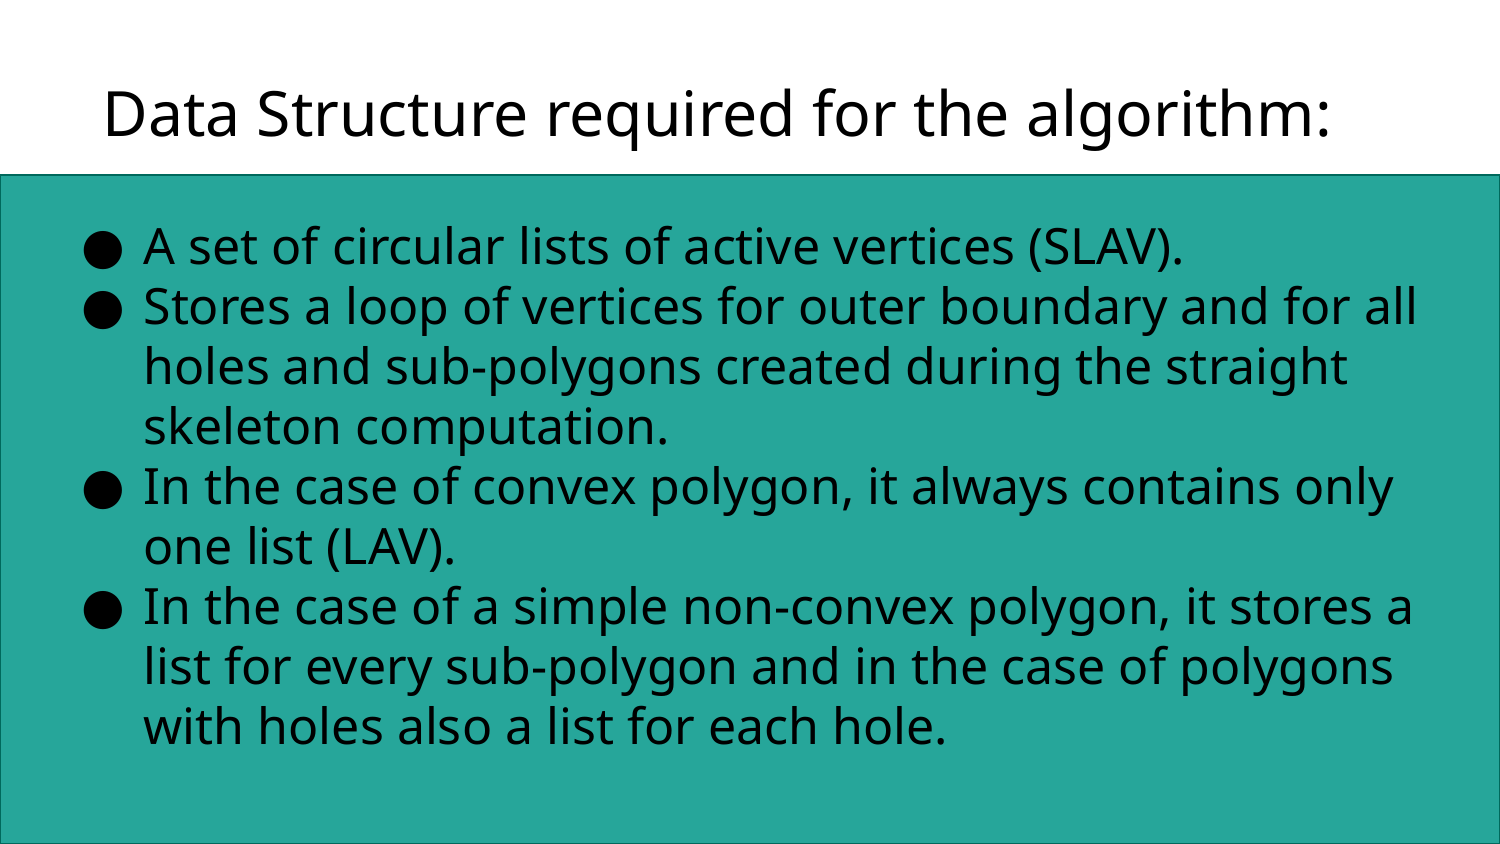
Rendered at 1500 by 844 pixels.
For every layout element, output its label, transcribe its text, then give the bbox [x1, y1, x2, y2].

text_box Data Structure required for the algorithm: [87, 58, 1411, 172]
text_box A set of circular lists of active vertices (SLAV). Stores a loop of vertices for outer boundary and for all holes and sub-polygons created during the straight skeleton computation. In the case of convex polygon, it always contains only one list (LAV). In the case of a simple non-convex polygon, it stores a list for every sub-polygon and in the case of polygons with holes also a list for each hole. [53, 199, 1468, 784]
text_box [0, 175, 1500, 844]
